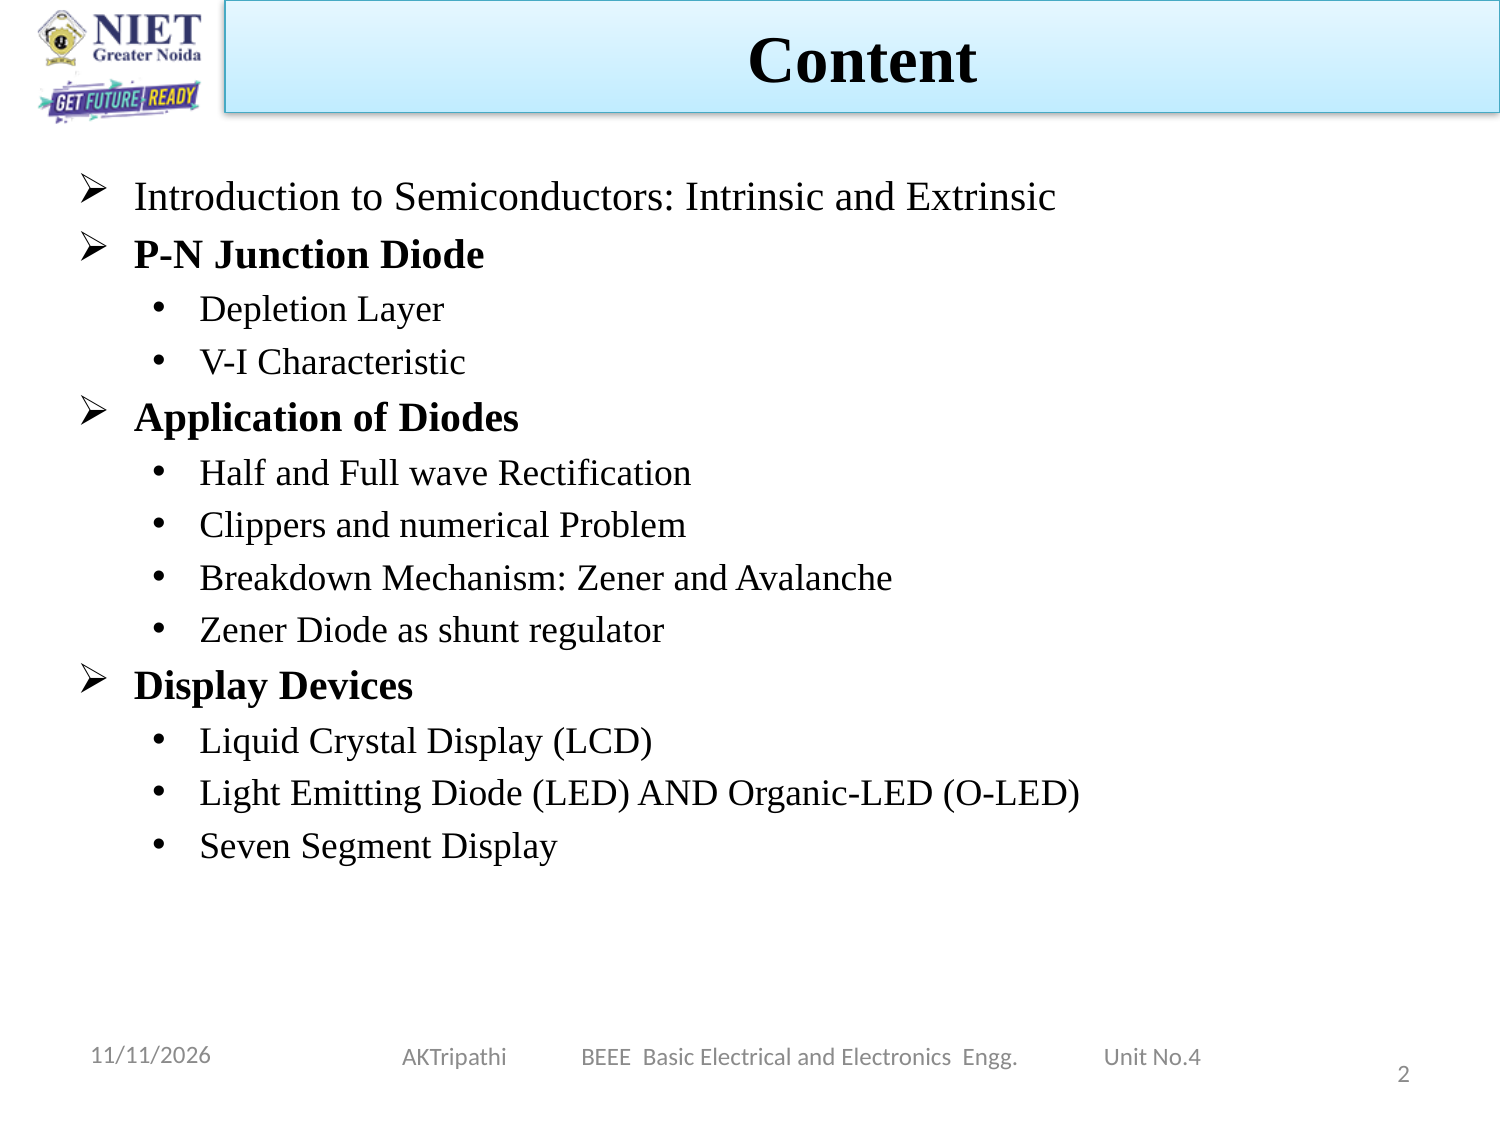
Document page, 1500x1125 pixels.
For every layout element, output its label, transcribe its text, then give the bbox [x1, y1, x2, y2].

footer AKTripathi BEEE Basic Electrical and Electronics Engg. Unit No.4 [375, 1025, 1231, 1085]
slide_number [75, 1023, 425, 1084]
list Introduction to Semiconductors: Intrinsic and Extrinsic P-N Junction Diode Depletion Layer V-I Characteristic Application of Diodes Half and Full wave Rectification Clippers and numerical Problem Breakdown Mechanism: Zener and Avalanche Zener Diode as shunt regulator Display Devices Liquid Crystal Display (LCD) Light Emitting Diode (LED) AND Organic-LED (O-LED) Seven Segment Display [62, 160, 1447, 1125]
text_box Content [238, 0, 1500, 113]
slide_number 2 [1074, 1042, 1425, 1103]
picture [0, 0, 238, 135]
